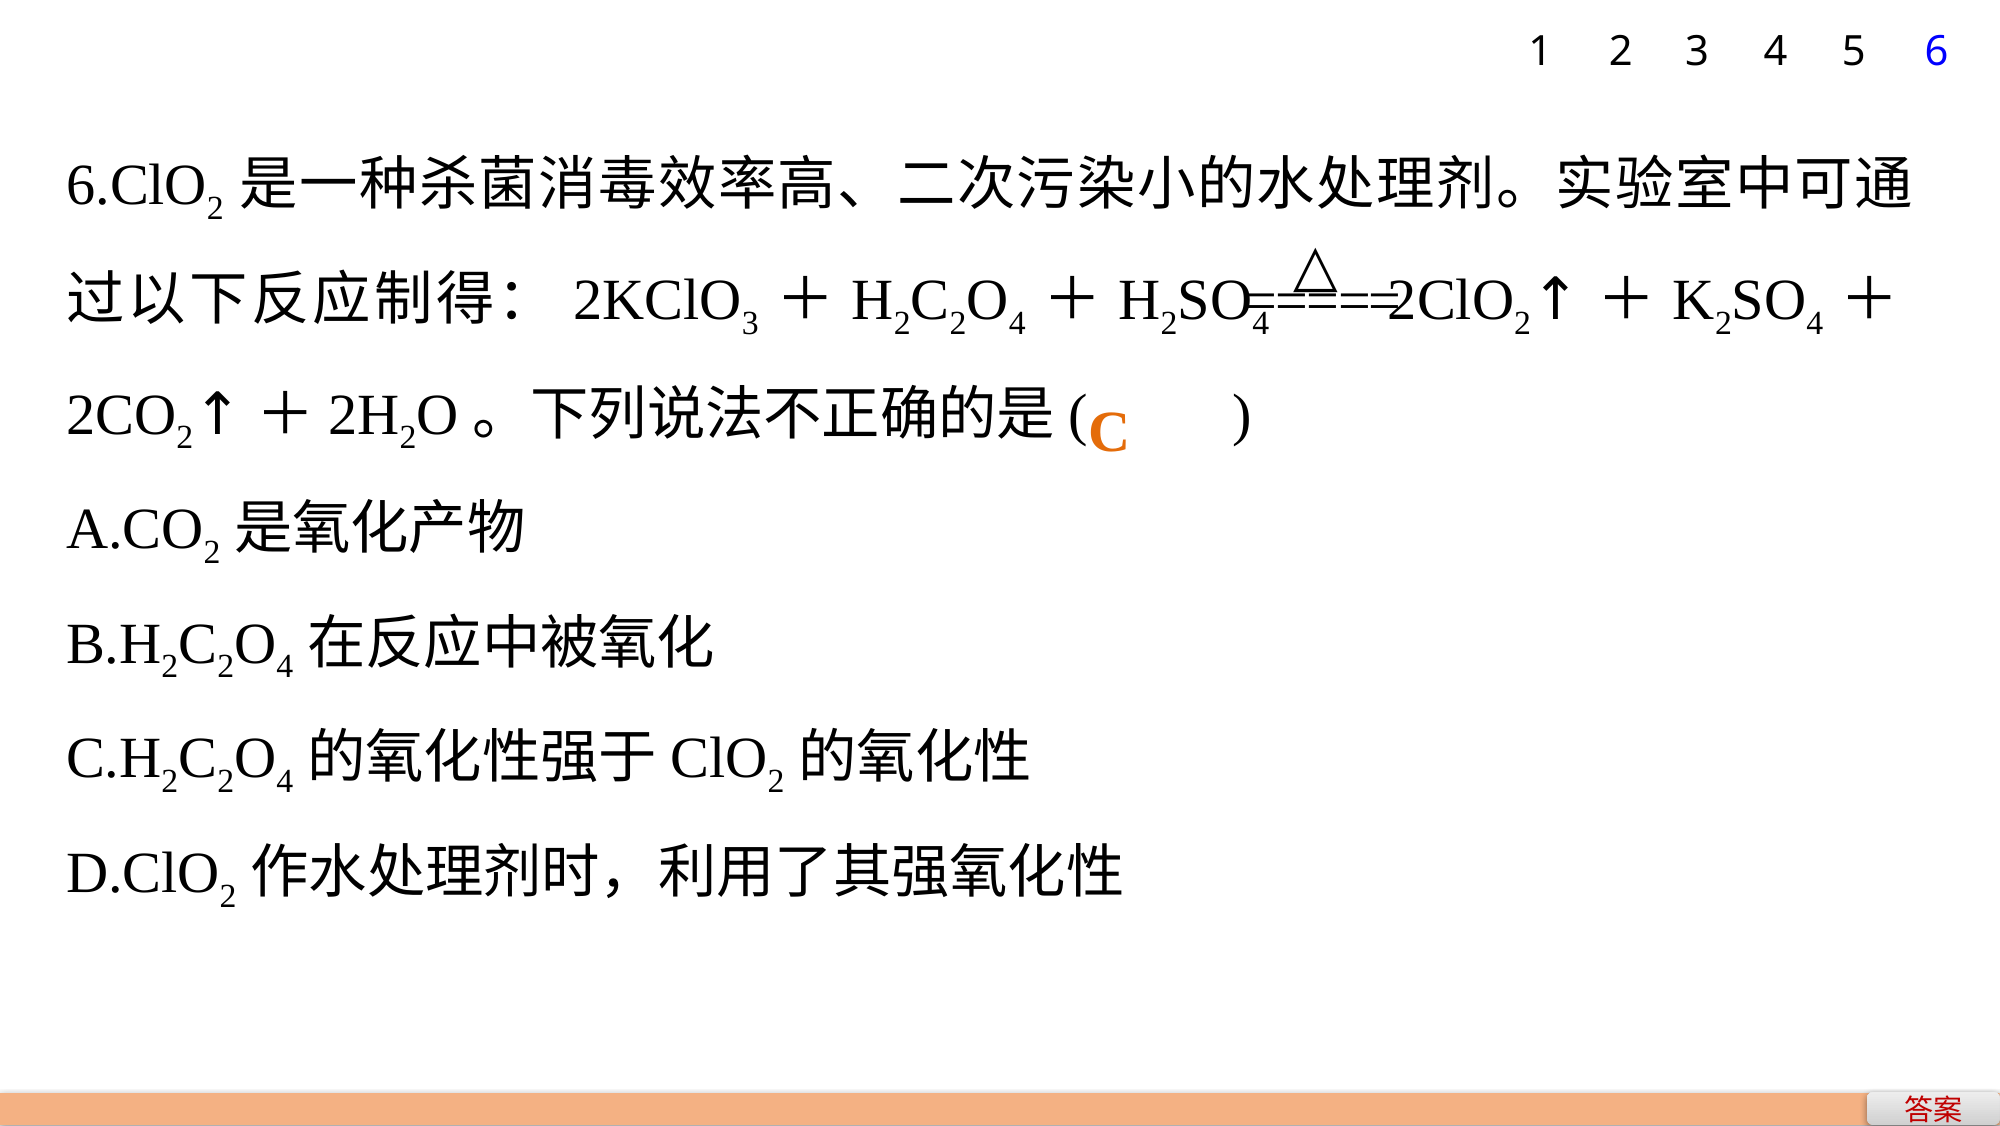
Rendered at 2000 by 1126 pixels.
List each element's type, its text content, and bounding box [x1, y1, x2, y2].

text_box [0, 1092, 1866, 1126]
text_box 答案 [1866, 1091, 2000, 1126]
text_box 2 [1590, 1, 1652, 97]
text_box 6 [1904, 1, 1970, 97]
text_box 4 [1743, 1, 1809, 97]
text_box 5 [1821, 1, 1887, 97]
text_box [1244, 214, 1445, 361]
text_box 6.ClO2是一种杀菌消毒效率高、二次污染小的水处理剂。实验室中可通过以下反应制得：2KClO3＋H2C2O4＋H2SO4 2ClO2↑＋K2SO4＋2CO2↑＋2H2O。下列说法不正确的是( ) A.CO2是氧化产物 B.H2C2O4在反应中被氧化 C.H2C2O4的氧化性强于ClO2的氧化性 D.ClO2作水处理剂时，利用了其强氧化性 [46, 101, 1933, 924]
text_box 3 [1668, 1, 1726, 97]
text_box C [1073, 351, 1146, 471]
text_box 1 [1507, 1, 1573, 97]
